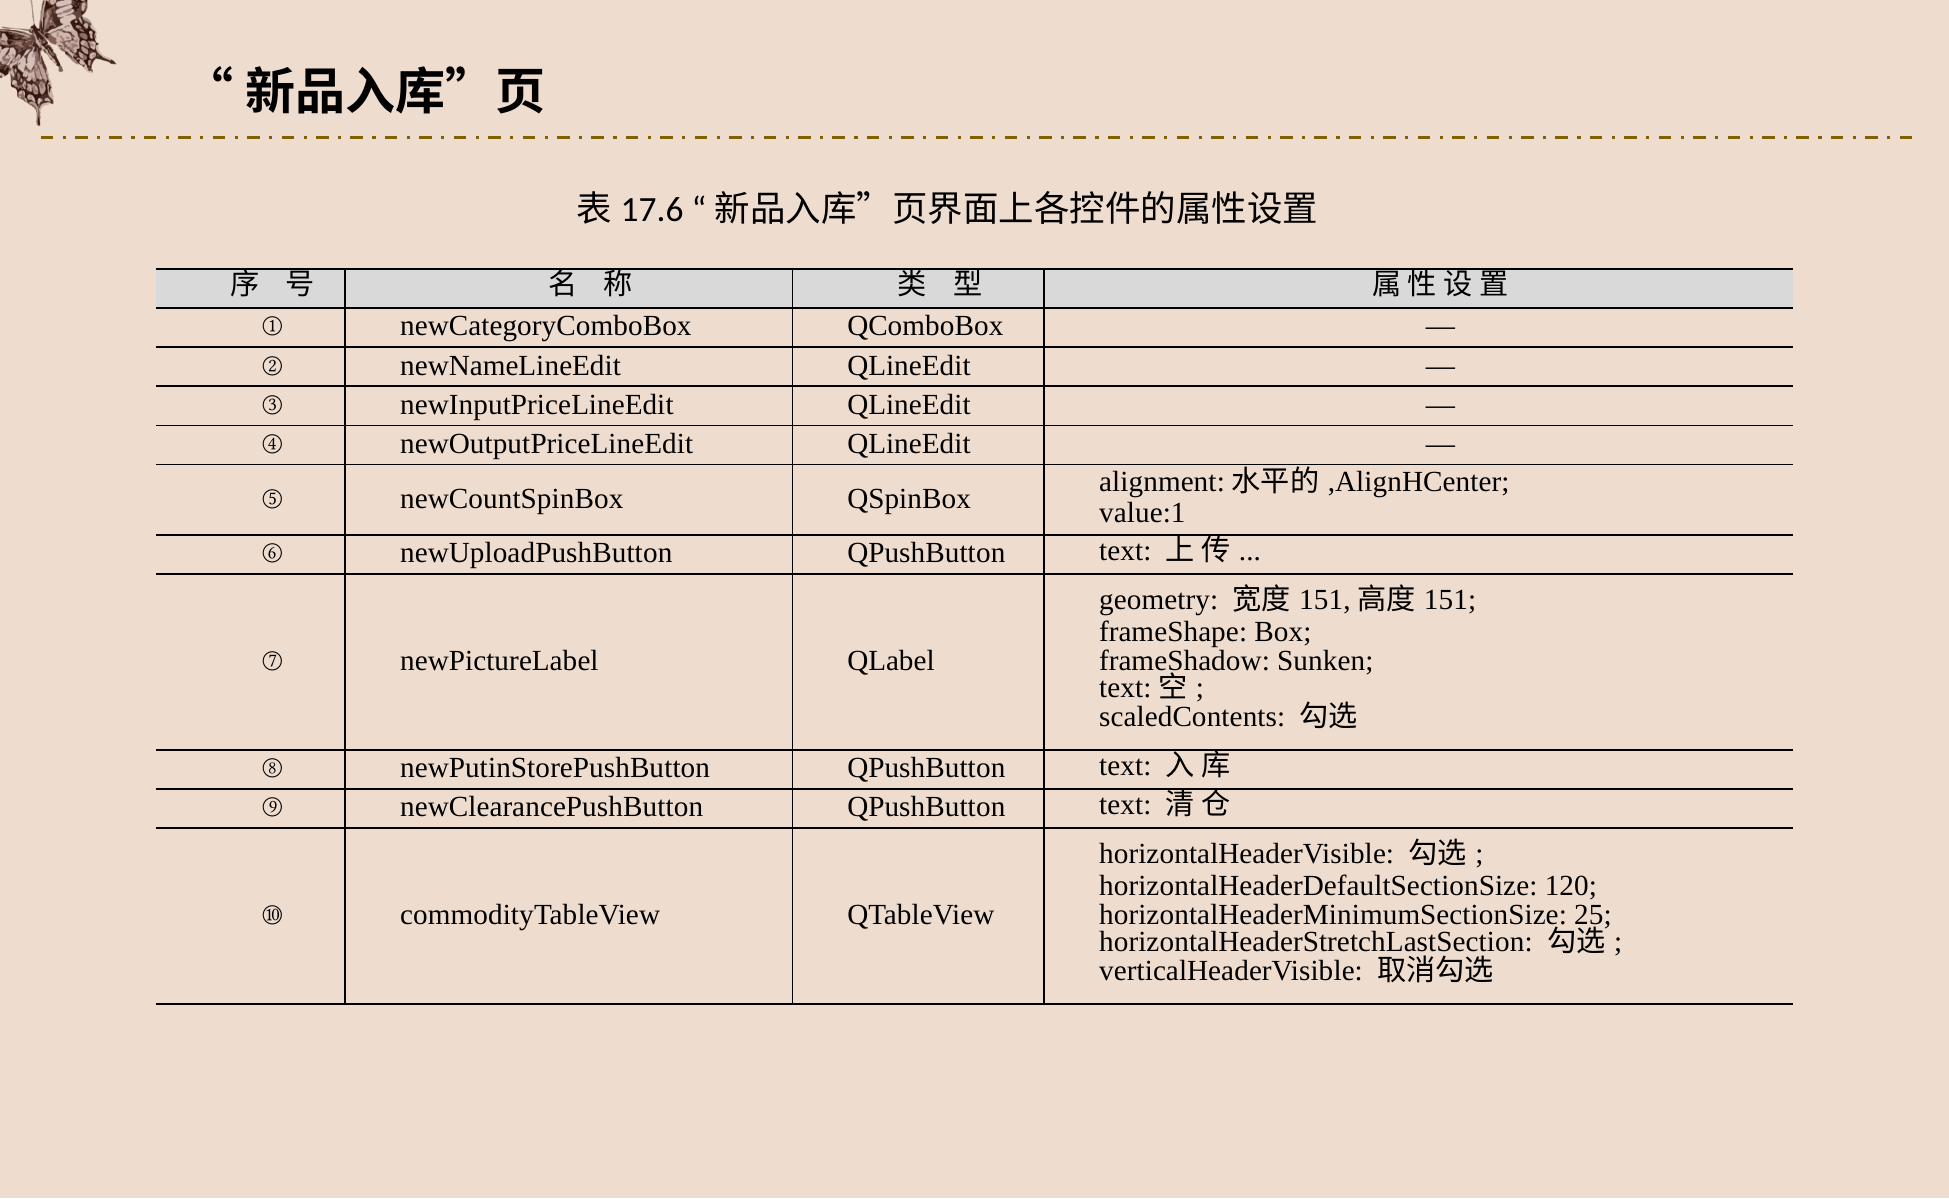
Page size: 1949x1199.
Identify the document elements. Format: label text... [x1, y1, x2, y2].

table_cell horizontalHeaderVisible: 勾选; horizontalHeaderDefaultSectionSize: 120; horizontalHeaderMinimumSectionSize: 25; horizontalHeaderStretchLastSection: 勾选; verticalHeaderVisible: 取消勾选 [1045, 829, 1793, 1003]
table_cell newCountSpinBox [346, 465, 792, 534]
table_cell ② [156, 348, 344, 385]
table_cell QLineEdit [793, 426, 1043, 464]
table_cell newInputPriceLineEdit [346, 387, 792, 425]
table_cell ④ [156, 426, 344, 464]
text_box 表17.6 “新品入库”页界面上各控件的属性设置 [561, 178, 1334, 236]
table_cell QPushButton [793, 790, 1043, 827]
table_cell newCategoryComboBox [346, 309, 792, 346]
picture [0, 0, 142, 138]
table_cell ⑧ [156, 751, 344, 788]
table_cell text: 入 库 [1045, 751, 1793, 788]
table_cell commodityTableView [346, 829, 792, 1003]
table_cell newUploadPushButton [346, 536, 792, 573]
table_header 类 型 [793, 270, 1043, 307]
table_cell newOutputPriceLineEdit [346, 426, 792, 464]
table_cell alignment:水平的,AlignHCenter; value:1 [1045, 465, 1793, 534]
table_cell QSpinBox [793, 465, 1043, 534]
table_cell geometry: 宽度151,高度151; frameShape: Box; frameShadow: Sunken; text:空; scaledContents: 勾选 [1045, 575, 1793, 749]
table_cell — [1045, 387, 1793, 425]
table_header 序 号 [156, 270, 344, 307]
table_cell — [1045, 426, 1793, 464]
table_header 名 称 [346, 270, 792, 307]
table_cell QLineEdit [793, 348, 1043, 385]
table_cell ⑩ [156, 829, 344, 1003]
table_cell ⑥ [156, 536, 344, 573]
table_cell QTableView [793, 829, 1043, 1003]
table_cell newPutinStorePushButton [346, 751, 792, 788]
table_header 属 性 设 置 [1045, 270, 1793, 307]
table_cell newClearancePushButton [346, 790, 792, 827]
table_cell text: 上 传... [1045, 536, 1793, 573]
table_cell — [1045, 348, 1793, 385]
table_cell ③ [156, 387, 344, 425]
table_cell QLabel [793, 575, 1043, 749]
table_cell text: 清 仓 [1045, 790, 1793, 827]
table_cell ⑤ [156, 465, 344, 534]
table_cell ⑨ [156, 790, 344, 827]
table_cell QComboBox [793, 309, 1043, 346]
table_cell — [1045, 309, 1793, 346]
table_cell QPushButton [793, 536, 1043, 573]
table_cell newNameLineEdit [346, 348, 792, 385]
table_cell ⑦ [156, 575, 344, 749]
table_cell QPushButton [793, 751, 1043, 788]
table_cell ① [156, 309, 344, 346]
table_cell QLineEdit [793, 387, 1043, 425]
table_cell newPictureLabel [346, 575, 792, 749]
text_box “新品入库”页 [168, 51, 560, 127]
